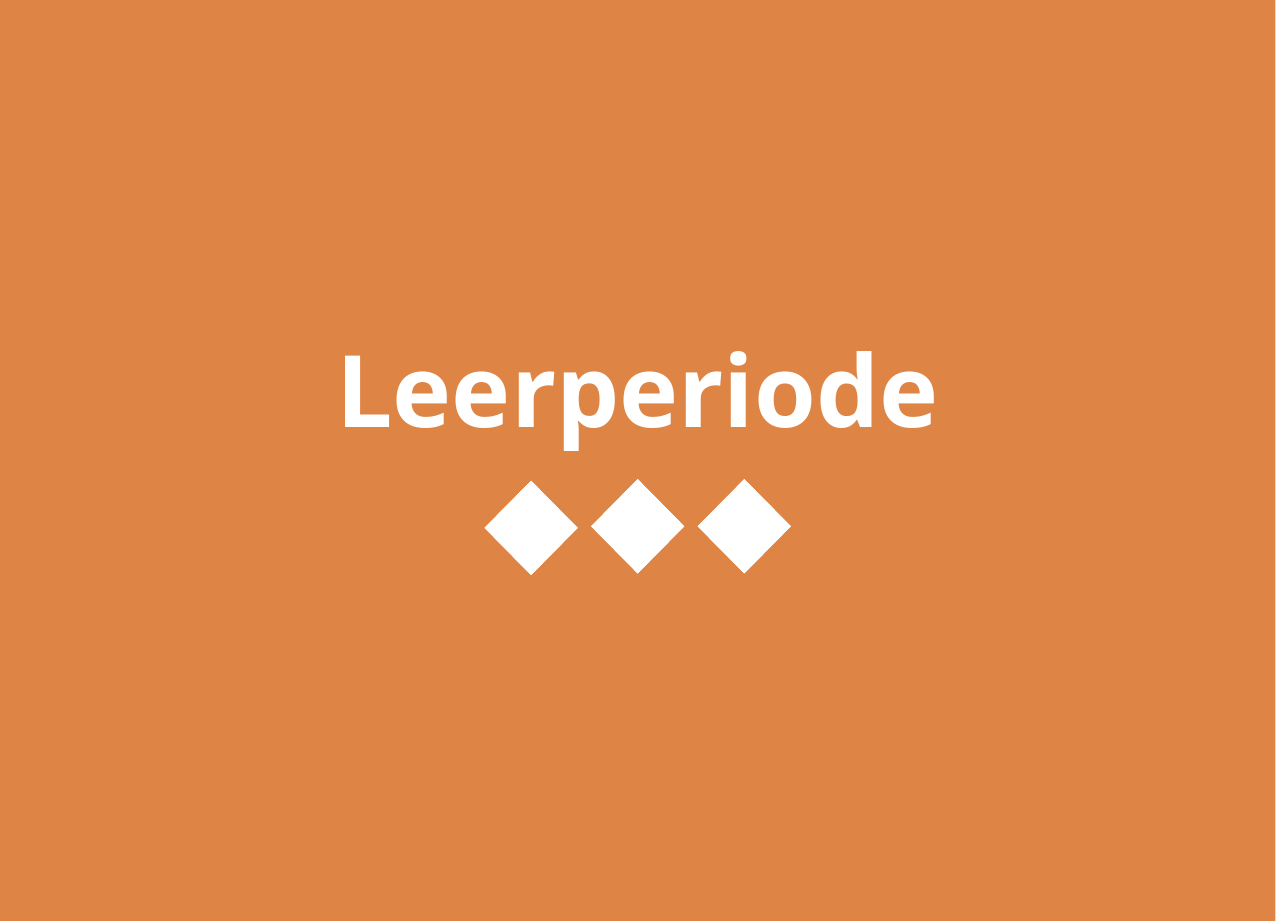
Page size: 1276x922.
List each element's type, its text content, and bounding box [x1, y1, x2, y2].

title Leerperiode [117, 329, 1158, 461]
